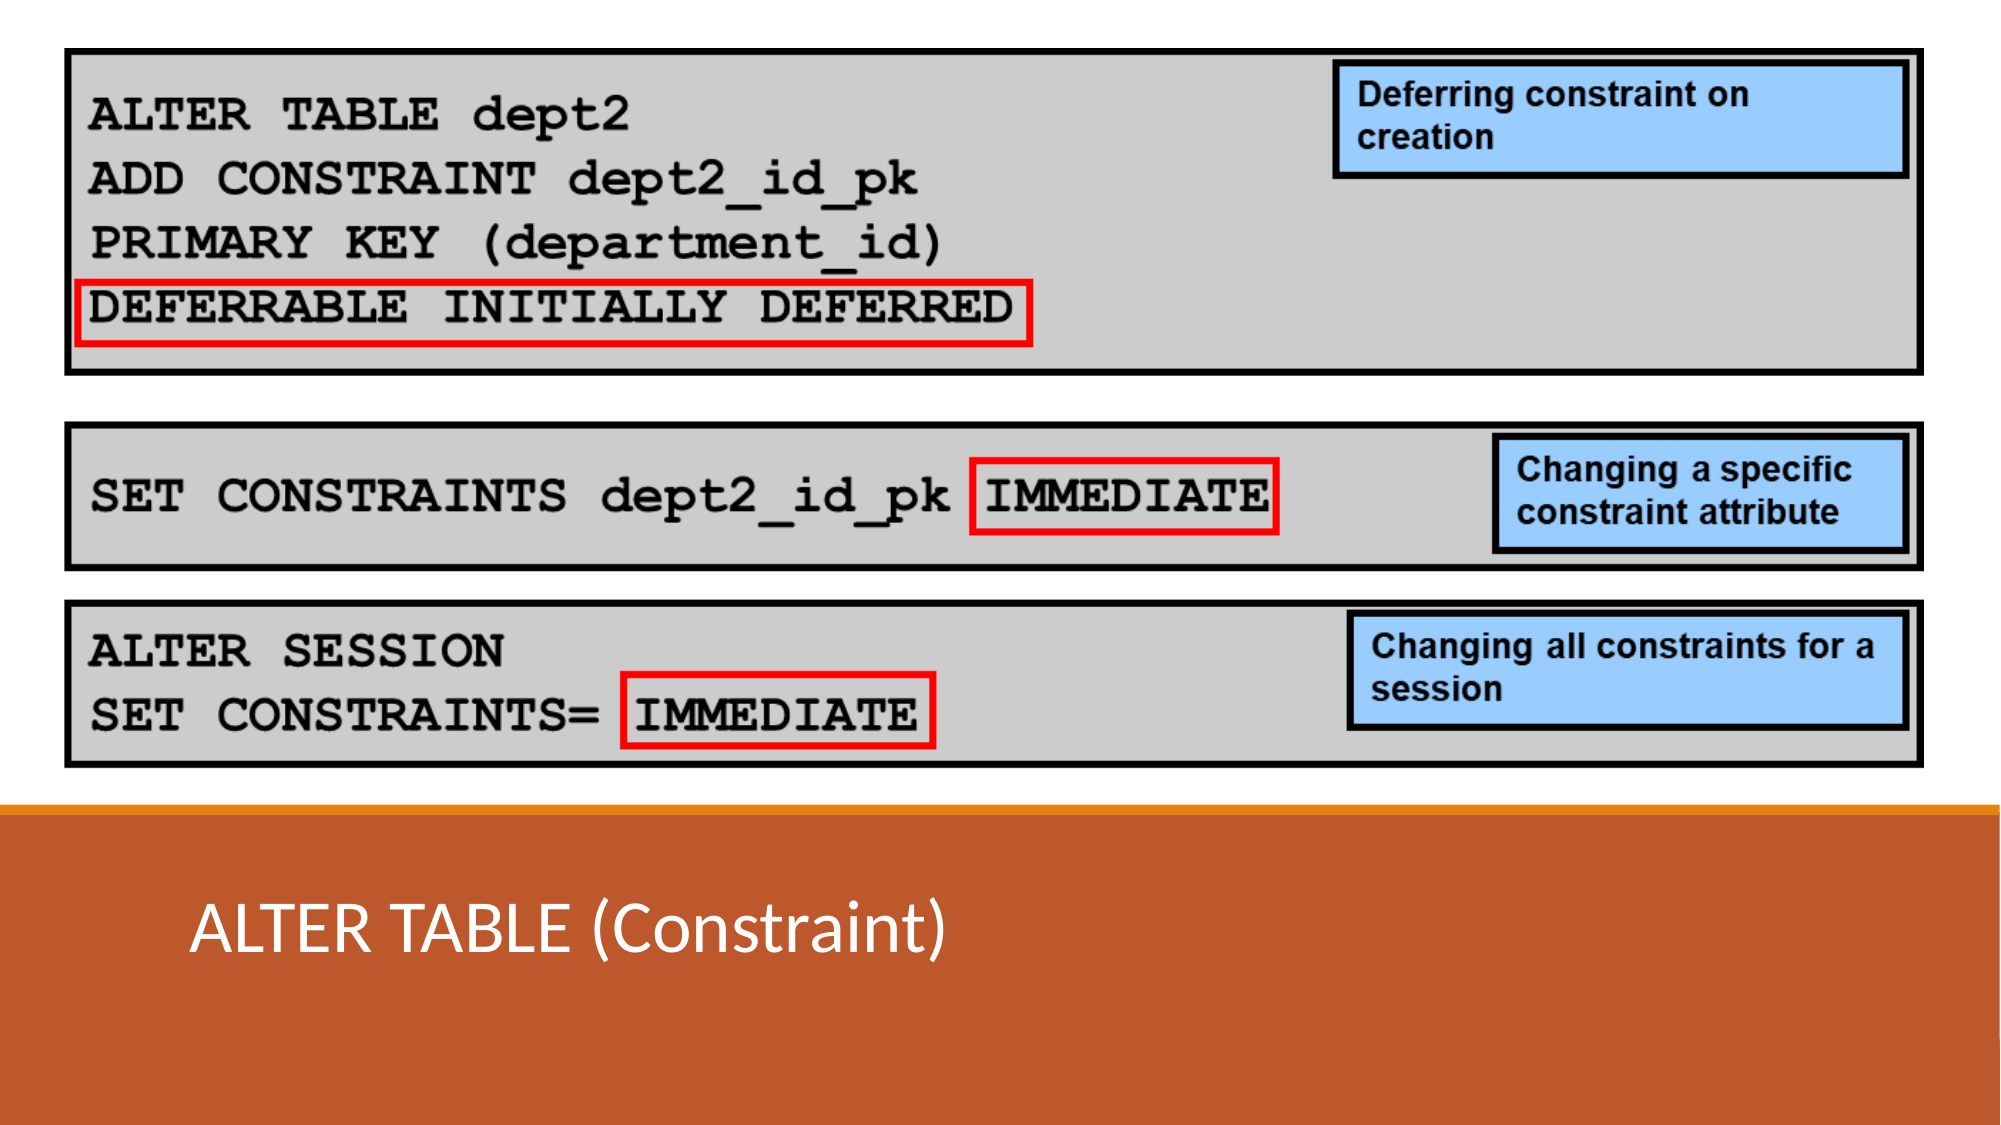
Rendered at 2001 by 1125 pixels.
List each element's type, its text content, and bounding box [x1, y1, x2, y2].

picture [56, 48, 1924, 781]
text_box [0, 0, 2000, 804]
title ALTER TABLE (Constraint) [174, 840, 1825, 975]
text_box [0, 816, 2000, 1125]
text_box [0, 804, 2000, 816]
